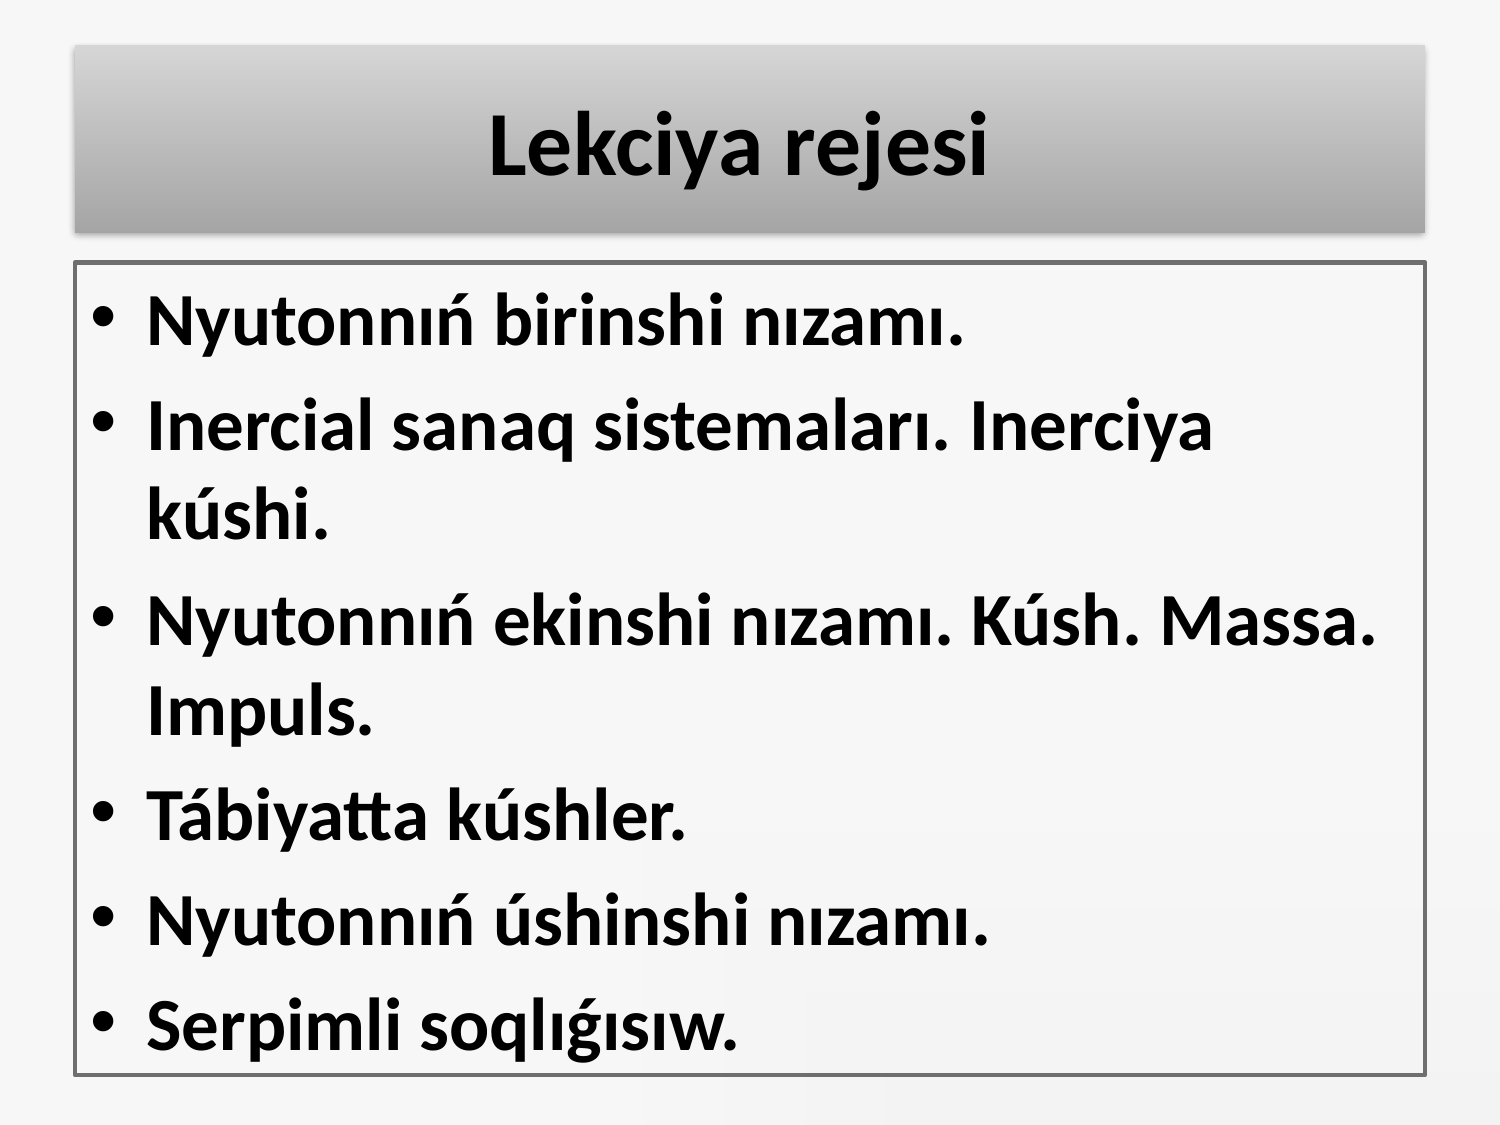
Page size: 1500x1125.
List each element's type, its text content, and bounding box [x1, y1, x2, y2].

list Nyutonnıń birinshi nızamı. Inercial sanaq sistemaları. Inerciya kúshi. Nyutonnıń ekinshi nızamı. Kúsh. Massa. Impuls. Tábiyatta kúshler. Nyutonnıń úshinshi nızamı. Serpimli soqlıǵısıw. [75, 262, 1425, 1075]
title Lekciya rejesi [75, 45, 1425, 233]
